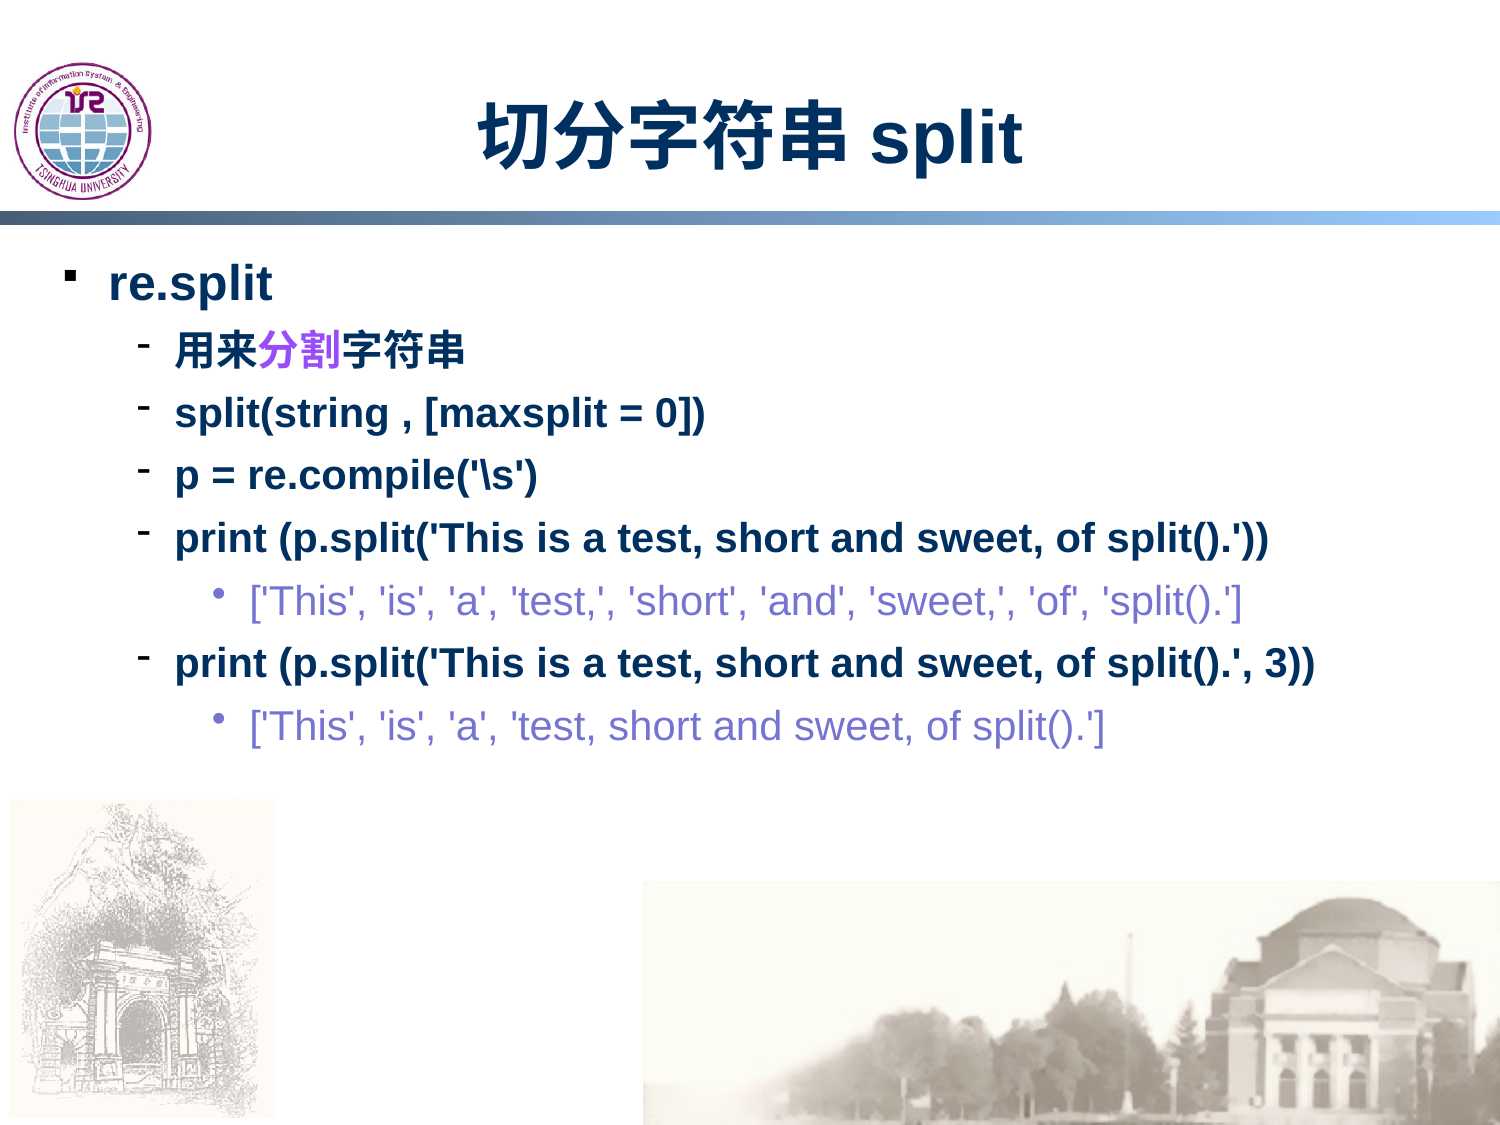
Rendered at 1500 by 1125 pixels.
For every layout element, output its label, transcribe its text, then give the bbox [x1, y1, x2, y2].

list re.split 用来分割字符串 split(string , [maxsplit = 0]) p = re.compile('\s') print (p.split('This is a test, short and sweet, of split().')) ['This', 'is', 'a', 'test,', 'short', 'and', 'sweet,', 'of', 'split().'] print (p.split('This is a test, short and sweet, of split().', 3)) ['This', 'is', 'a', 'test, short and sweet, of split().'] [46, 242, 1454, 1107]
picture [0, 54, 160, 204]
picture [9, 798, 276, 1118]
picture [643, 881, 1500, 1125]
title 切分字符串split [161, 49, 1339, 188]
